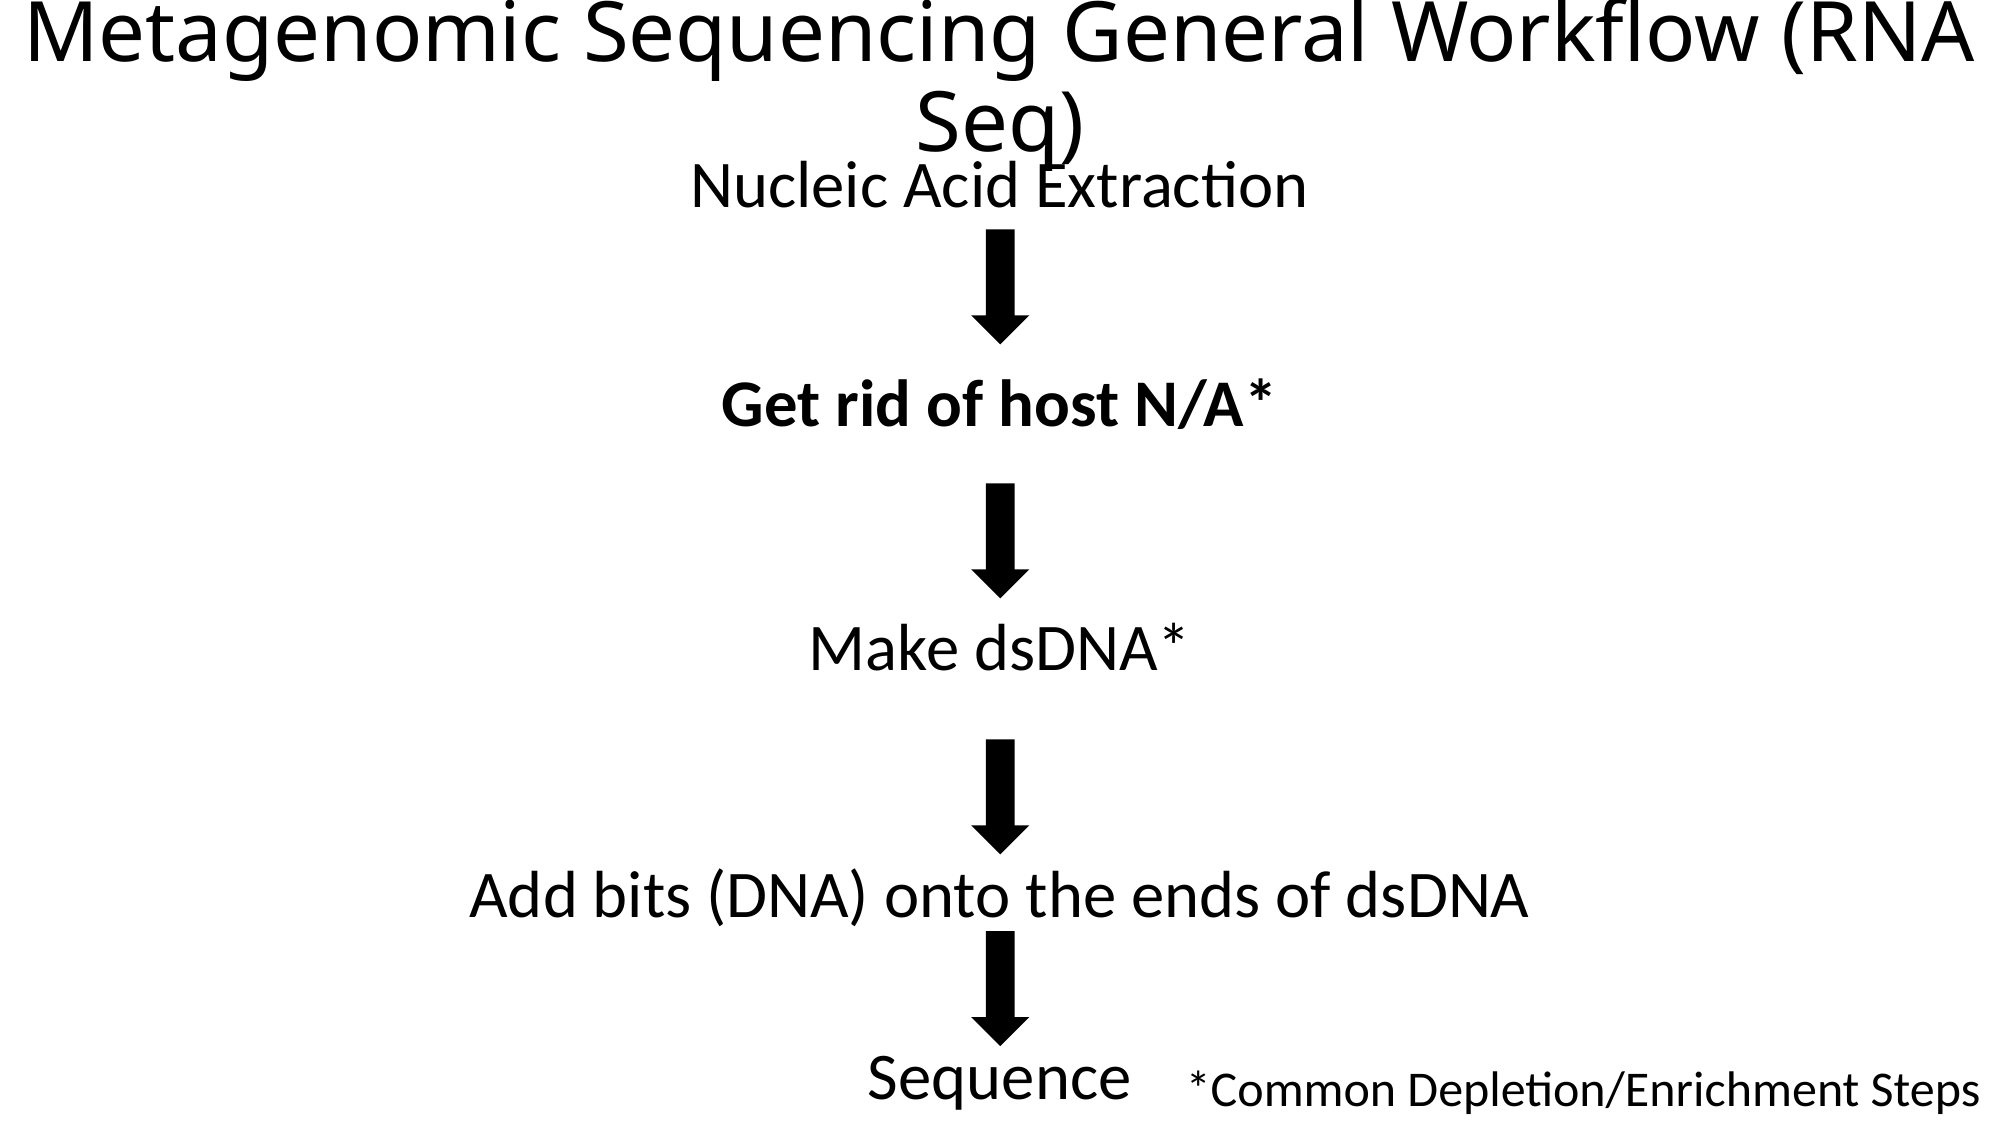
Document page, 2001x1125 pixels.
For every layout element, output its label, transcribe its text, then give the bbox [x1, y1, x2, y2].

text_box Metagenomic Sequencing General Workflow (RNA Seq) [0, 0, 2000, 188]
text_box Get rid of host N/A* [706, 352, 1294, 447]
text_box [971, 739, 1030, 843]
text_box Add bits (DNA) onto the ends of dsDNA [385, 843, 1615, 938]
text_box *Common Depletion/Enrichment Steps [1171, 1049, 1996, 1124]
text_box Sequence [853, 1025, 1147, 1120]
text_box Nucleic Acid Extraction [675, 133, 1325, 229]
text_box [971, 938, 1030, 1025]
text_box [971, 229, 1030, 345]
text_box [971, 483, 1030, 599]
text_box Make dsDNA* [793, 596, 1206, 692]
